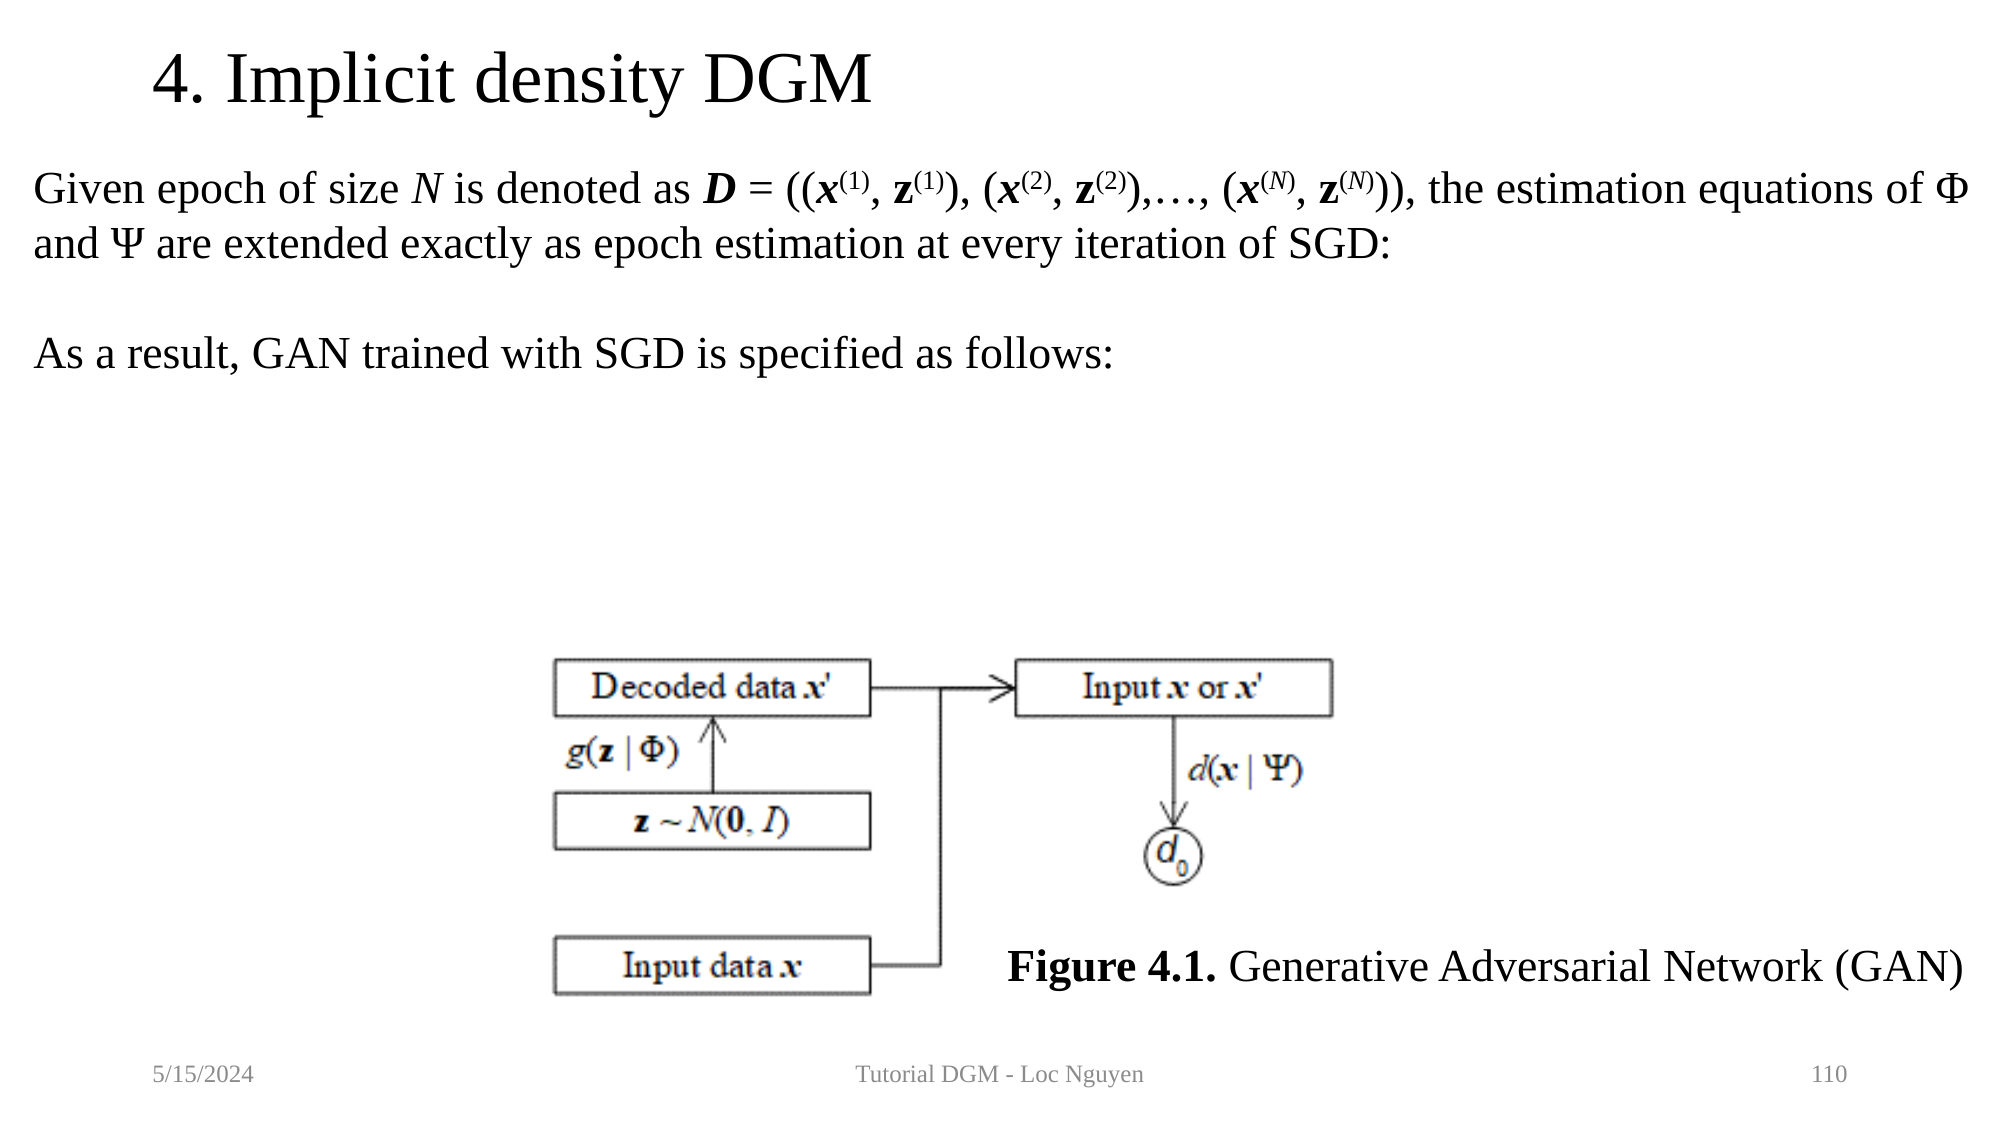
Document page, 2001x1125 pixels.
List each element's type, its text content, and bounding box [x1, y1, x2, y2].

footer Tutorial DGM - Loc Nguyen [662, 1042, 1338, 1103]
title 4. Implicit density DGM [137, 19, 1863, 128]
slide_number 110 [1412, 1042, 1863, 1103]
picture [545, 652, 1339, 1000]
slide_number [137, 1042, 588, 1103]
text_box Figure 4.1. Generative Adversarial Network (GAN) [1339, 928, 1980, 999]
